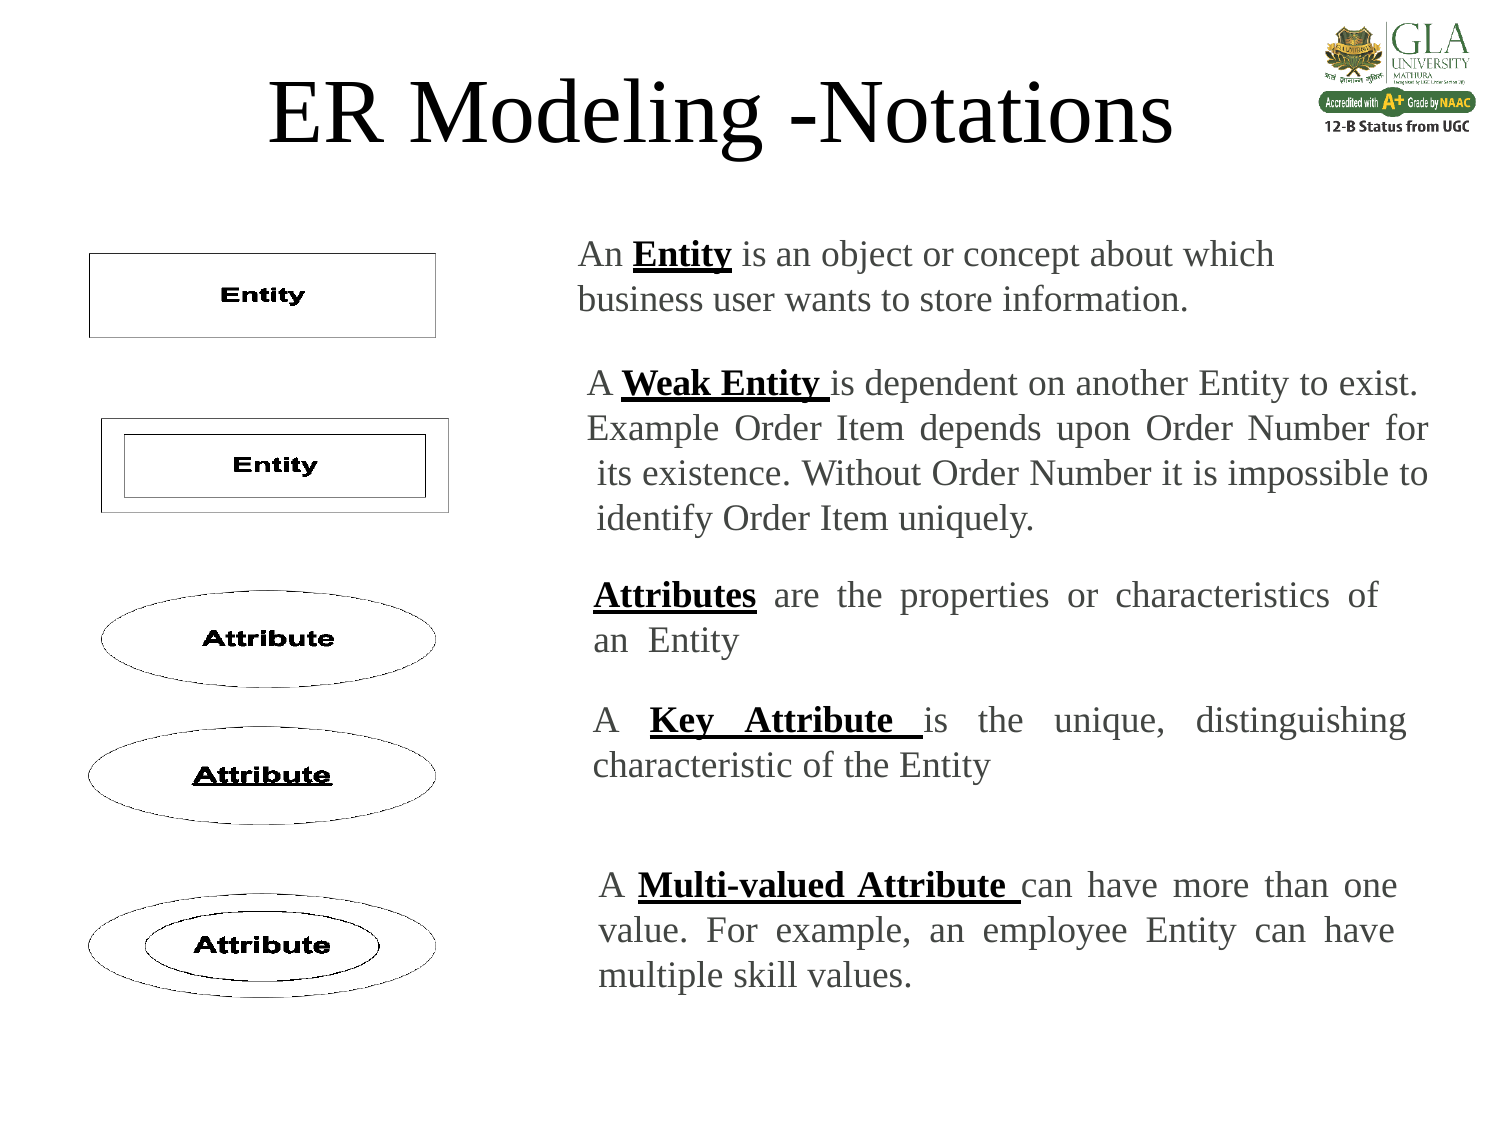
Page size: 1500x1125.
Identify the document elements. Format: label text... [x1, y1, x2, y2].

picture [88, 893, 437, 998]
picture [100, 418, 449, 513]
picture [100, 590, 437, 688]
picture [1312, 15, 1482, 138]
text_box An Entity is an object or concept about which business user wants to store information. A Weak Entity is dependent on another Entity to exist. Example Order Item depends upon Order Number for its existence. Without Order Number it is impossible to identify Order Item uniquely. Attributes are the properties or characteristics of an Entity A Key Attribute is the unique, distinguishing characteristic of the Entity A Multi-valued Attribute can have more than one value. For example, an employee Entity can have multiple skill values. [575, 226, 1438, 995]
picture [87, 252, 437, 338]
picture [88, 726, 437, 826]
title ER Modeling -Notations [265, 48, 1178, 239]
